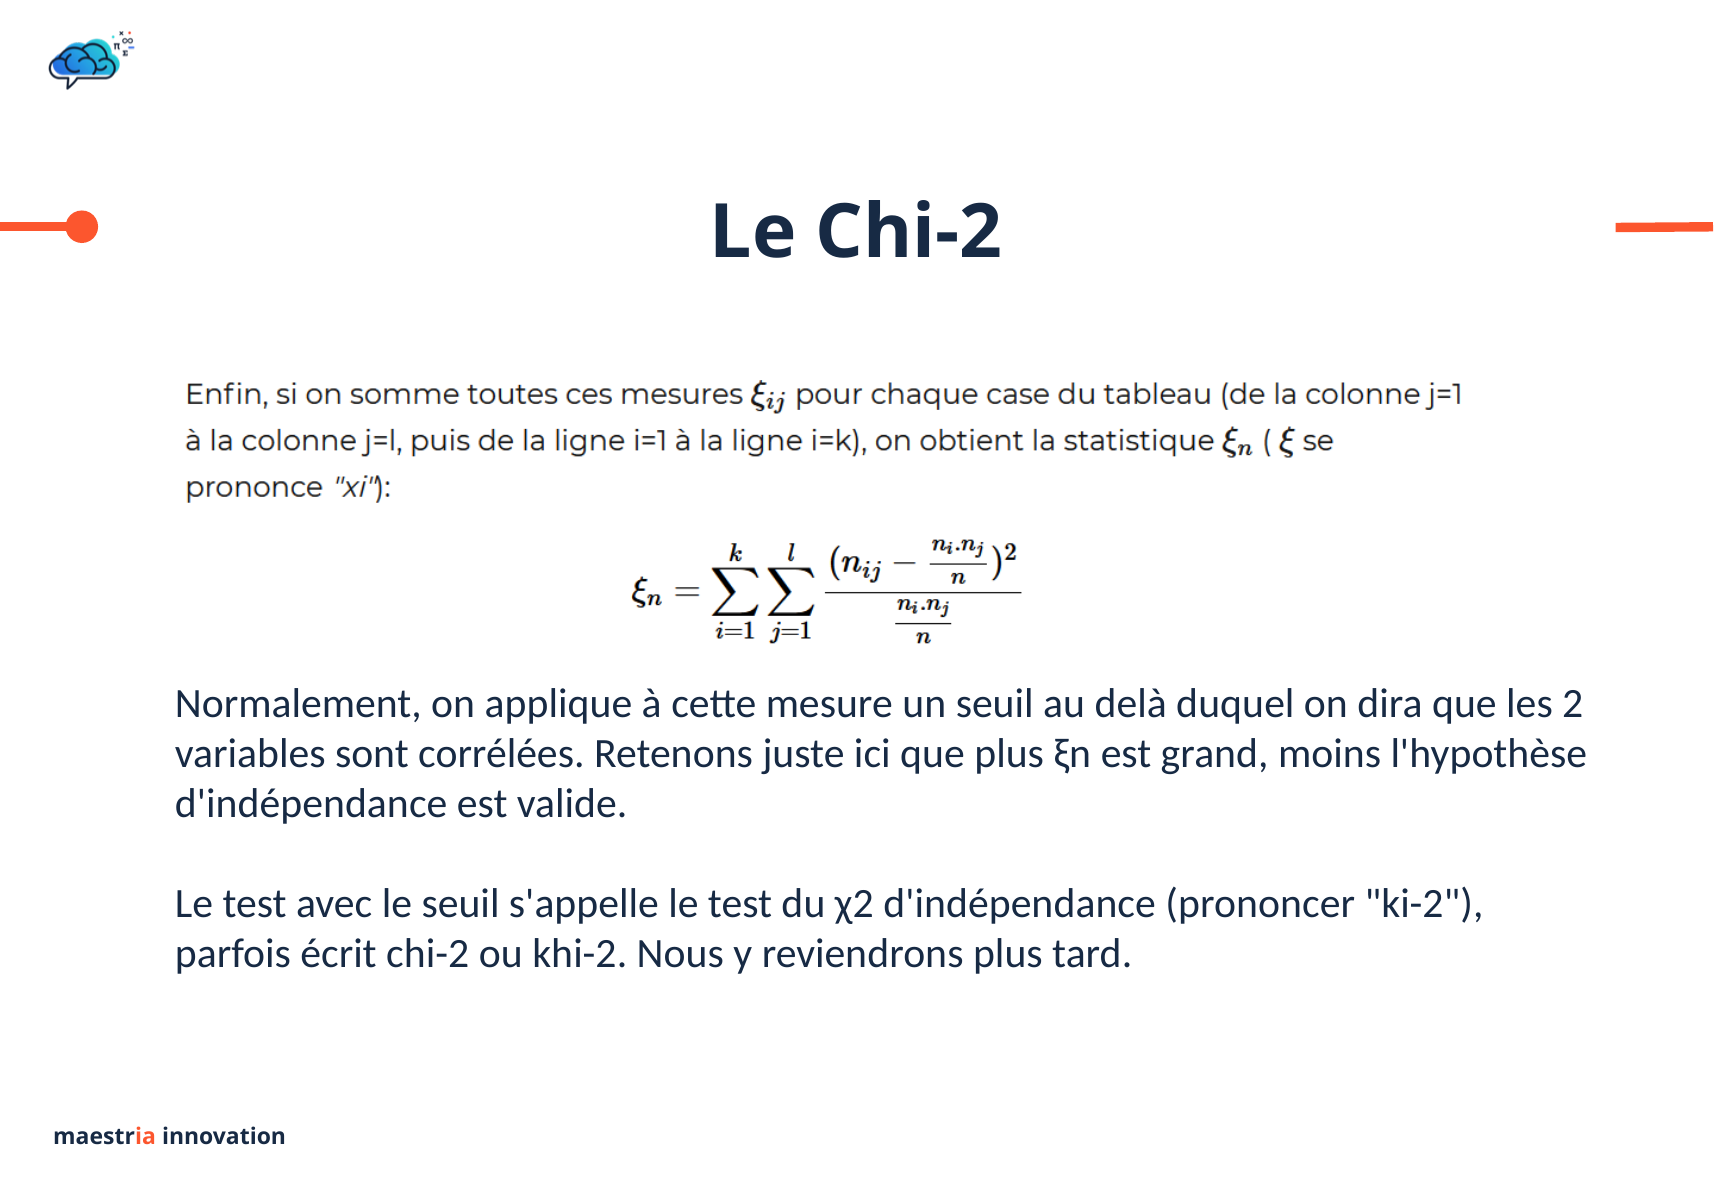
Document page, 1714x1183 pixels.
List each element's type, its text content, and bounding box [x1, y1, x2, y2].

picture [46, 29, 139, 92]
title Le Chi-2 [138, 174, 1575, 270]
picture [104, 349, 1514, 669]
text_box Normalement, on applique à cette mesure un seuil au delà duquel on dira que les 2 variables sont corrélées. Retenons juste ici que plus ξn est grand, moins l'hypothèse d'indépendance est valide. Le test avec le seuil s'appelle le test du χ2 d'indépendance (prononcer "ki-2"), parfois écrit chi-2 ou khi-2. Nous y reviendrons plus tard. [159, 668, 1624, 984]
